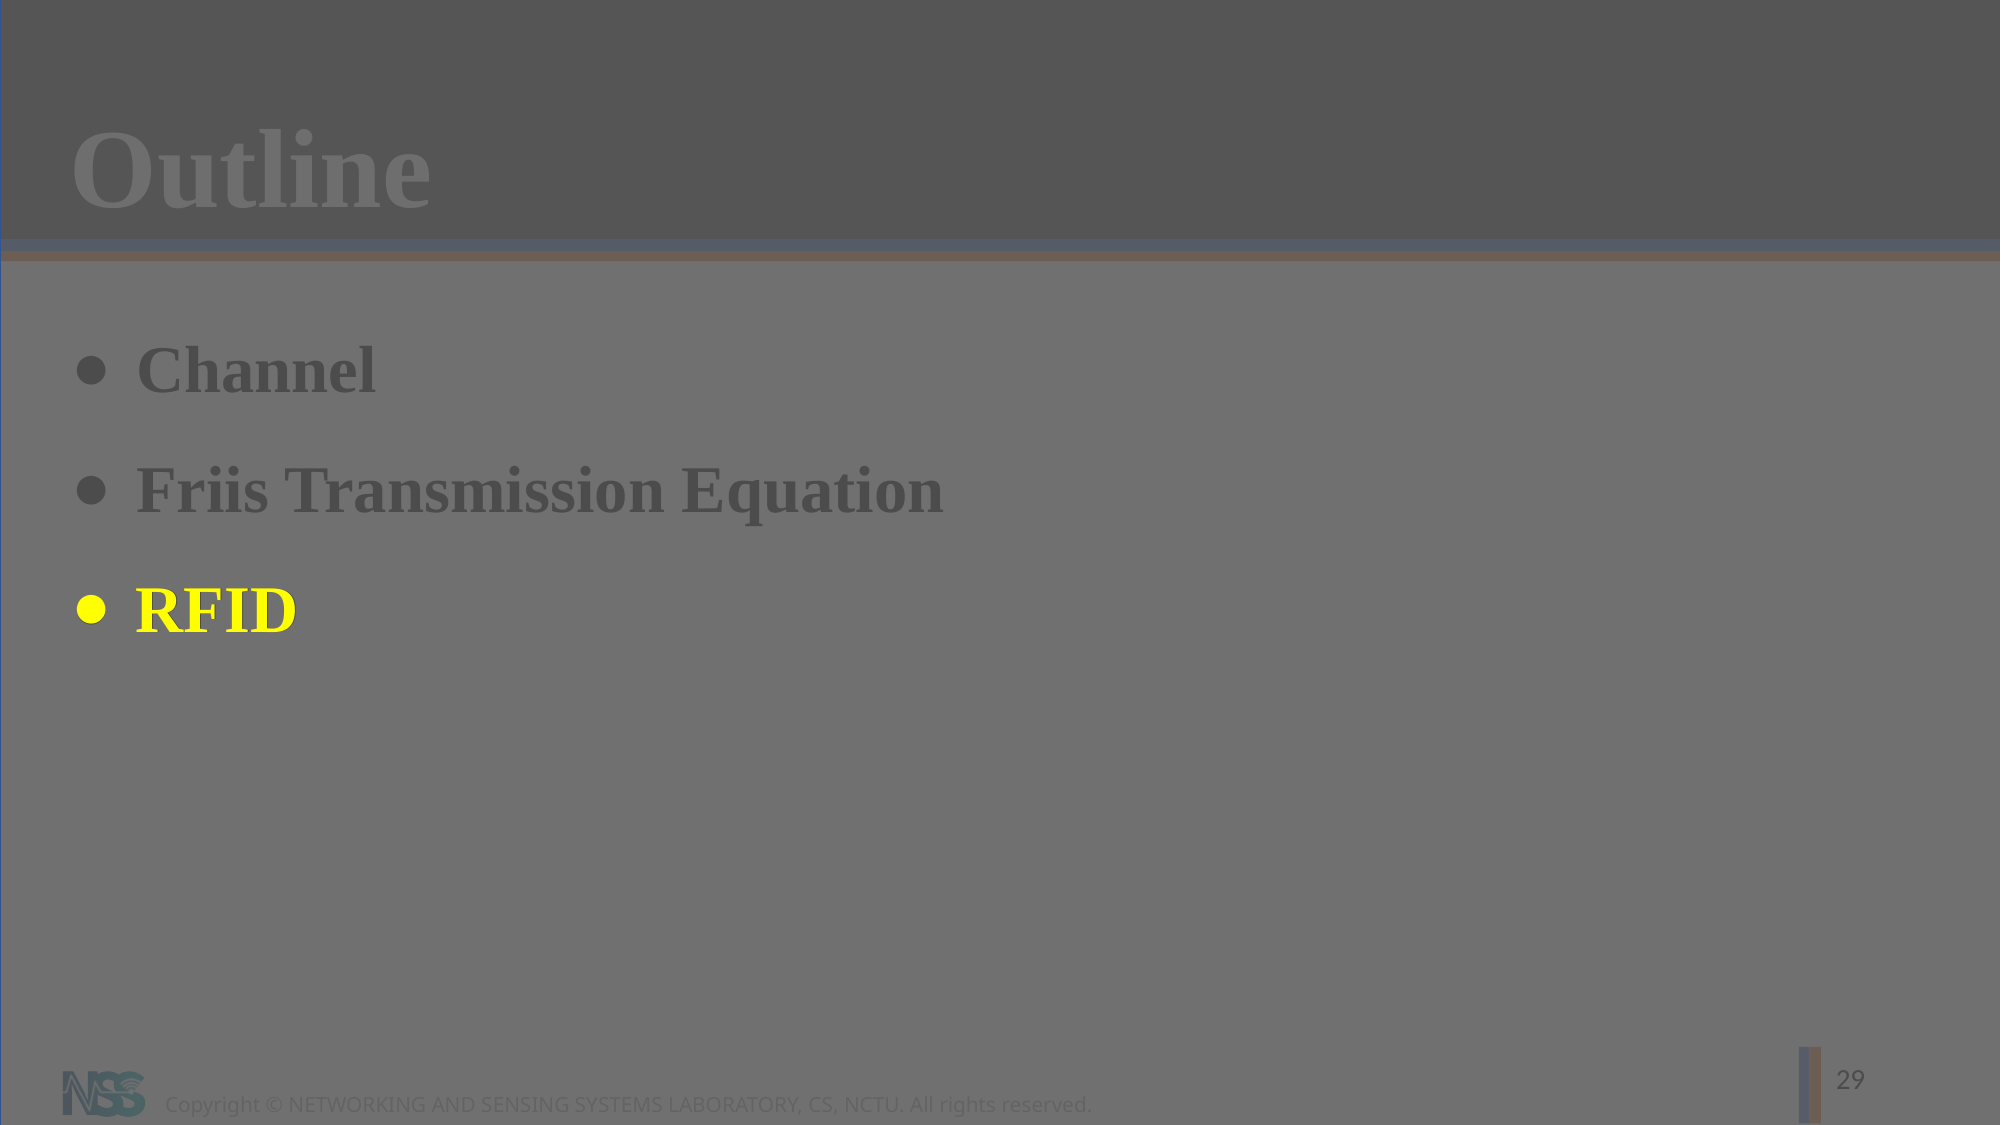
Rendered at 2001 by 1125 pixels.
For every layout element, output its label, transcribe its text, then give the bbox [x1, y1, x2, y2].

text_box [0, 0, 2000, 1125]
text_box RFID [54, 518, 1945, 1125]
